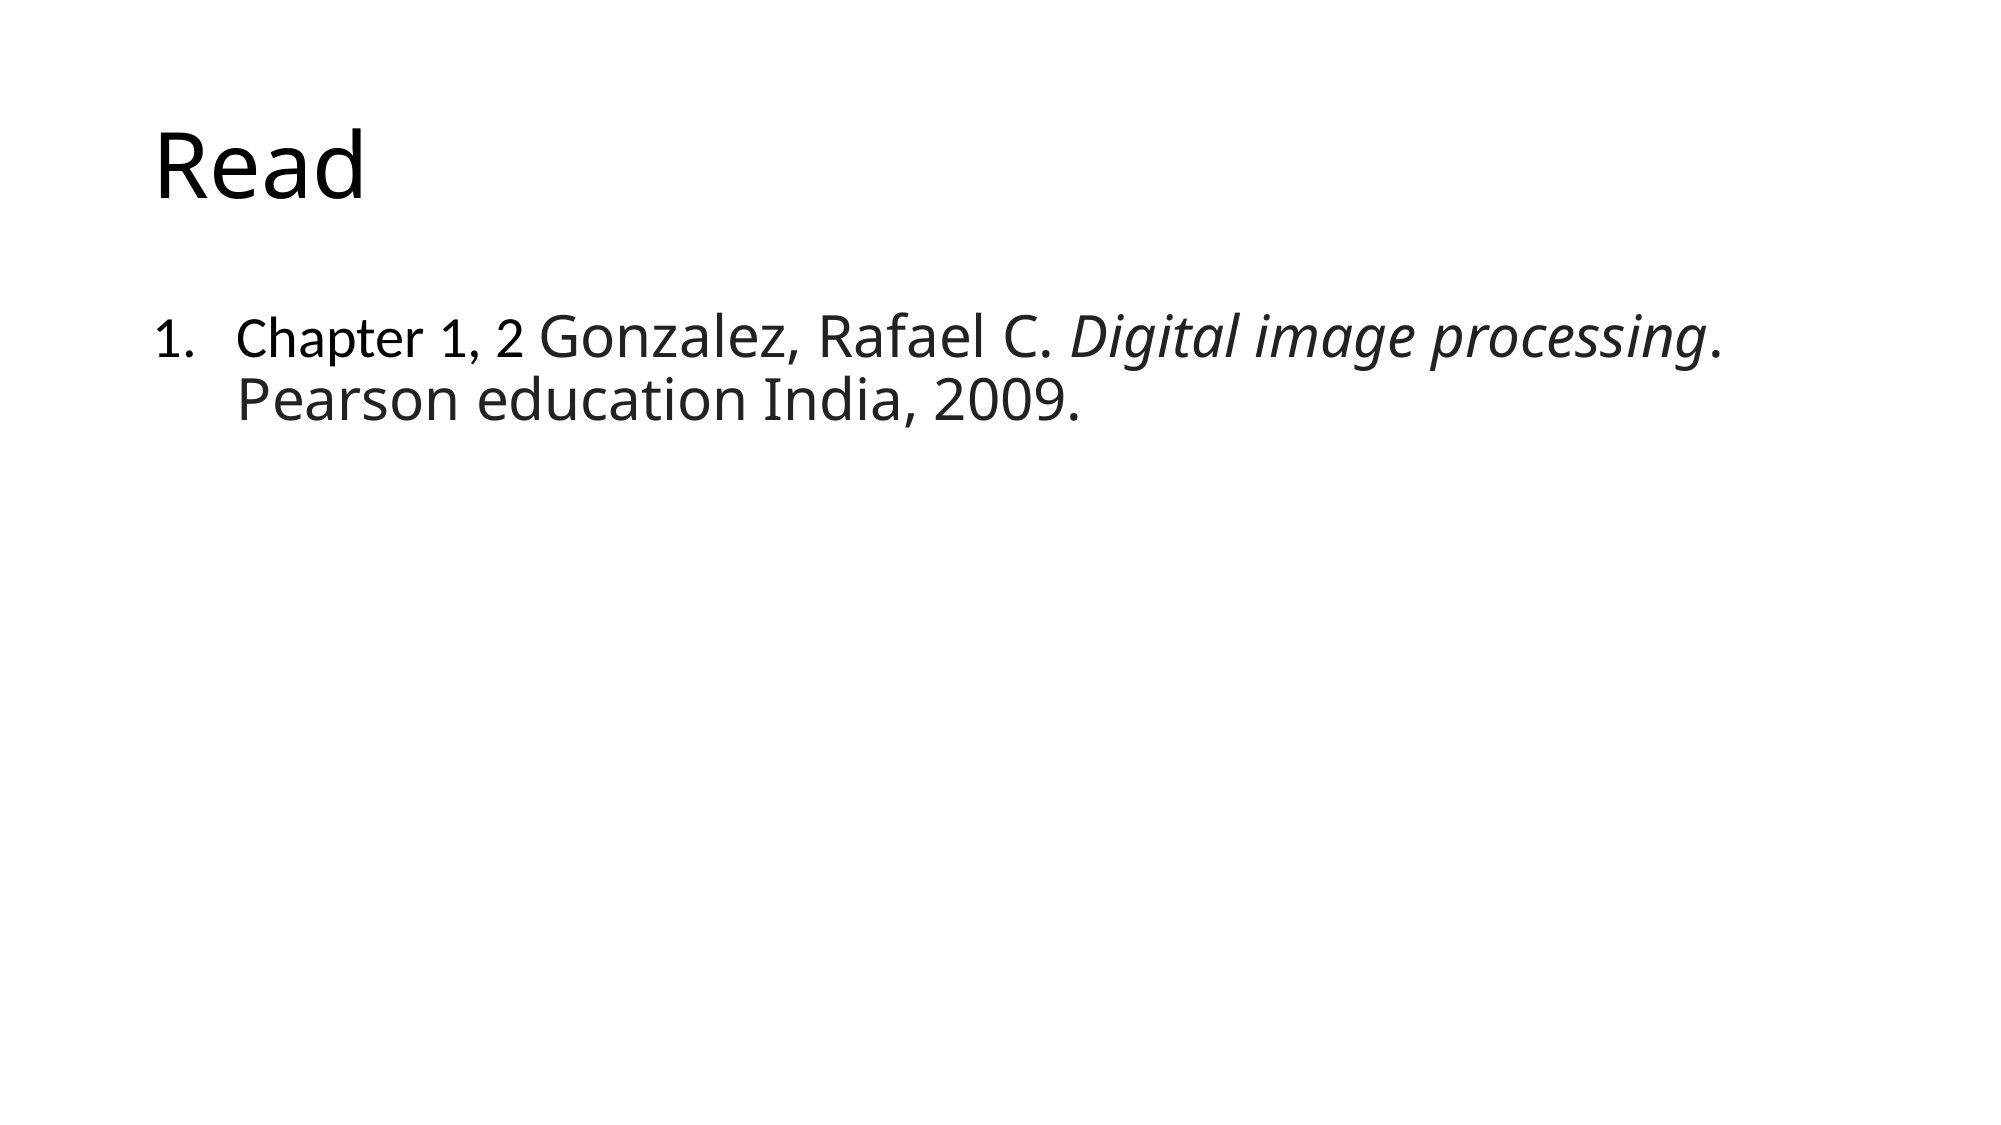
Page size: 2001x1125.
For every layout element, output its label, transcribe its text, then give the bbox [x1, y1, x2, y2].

list Chapter 1, 2 Gonzalez, Rafael C. Digital image processing. Pearson education India, 2009. [137, 299, 1863, 1014]
title Read [137, 59, 1863, 278]
